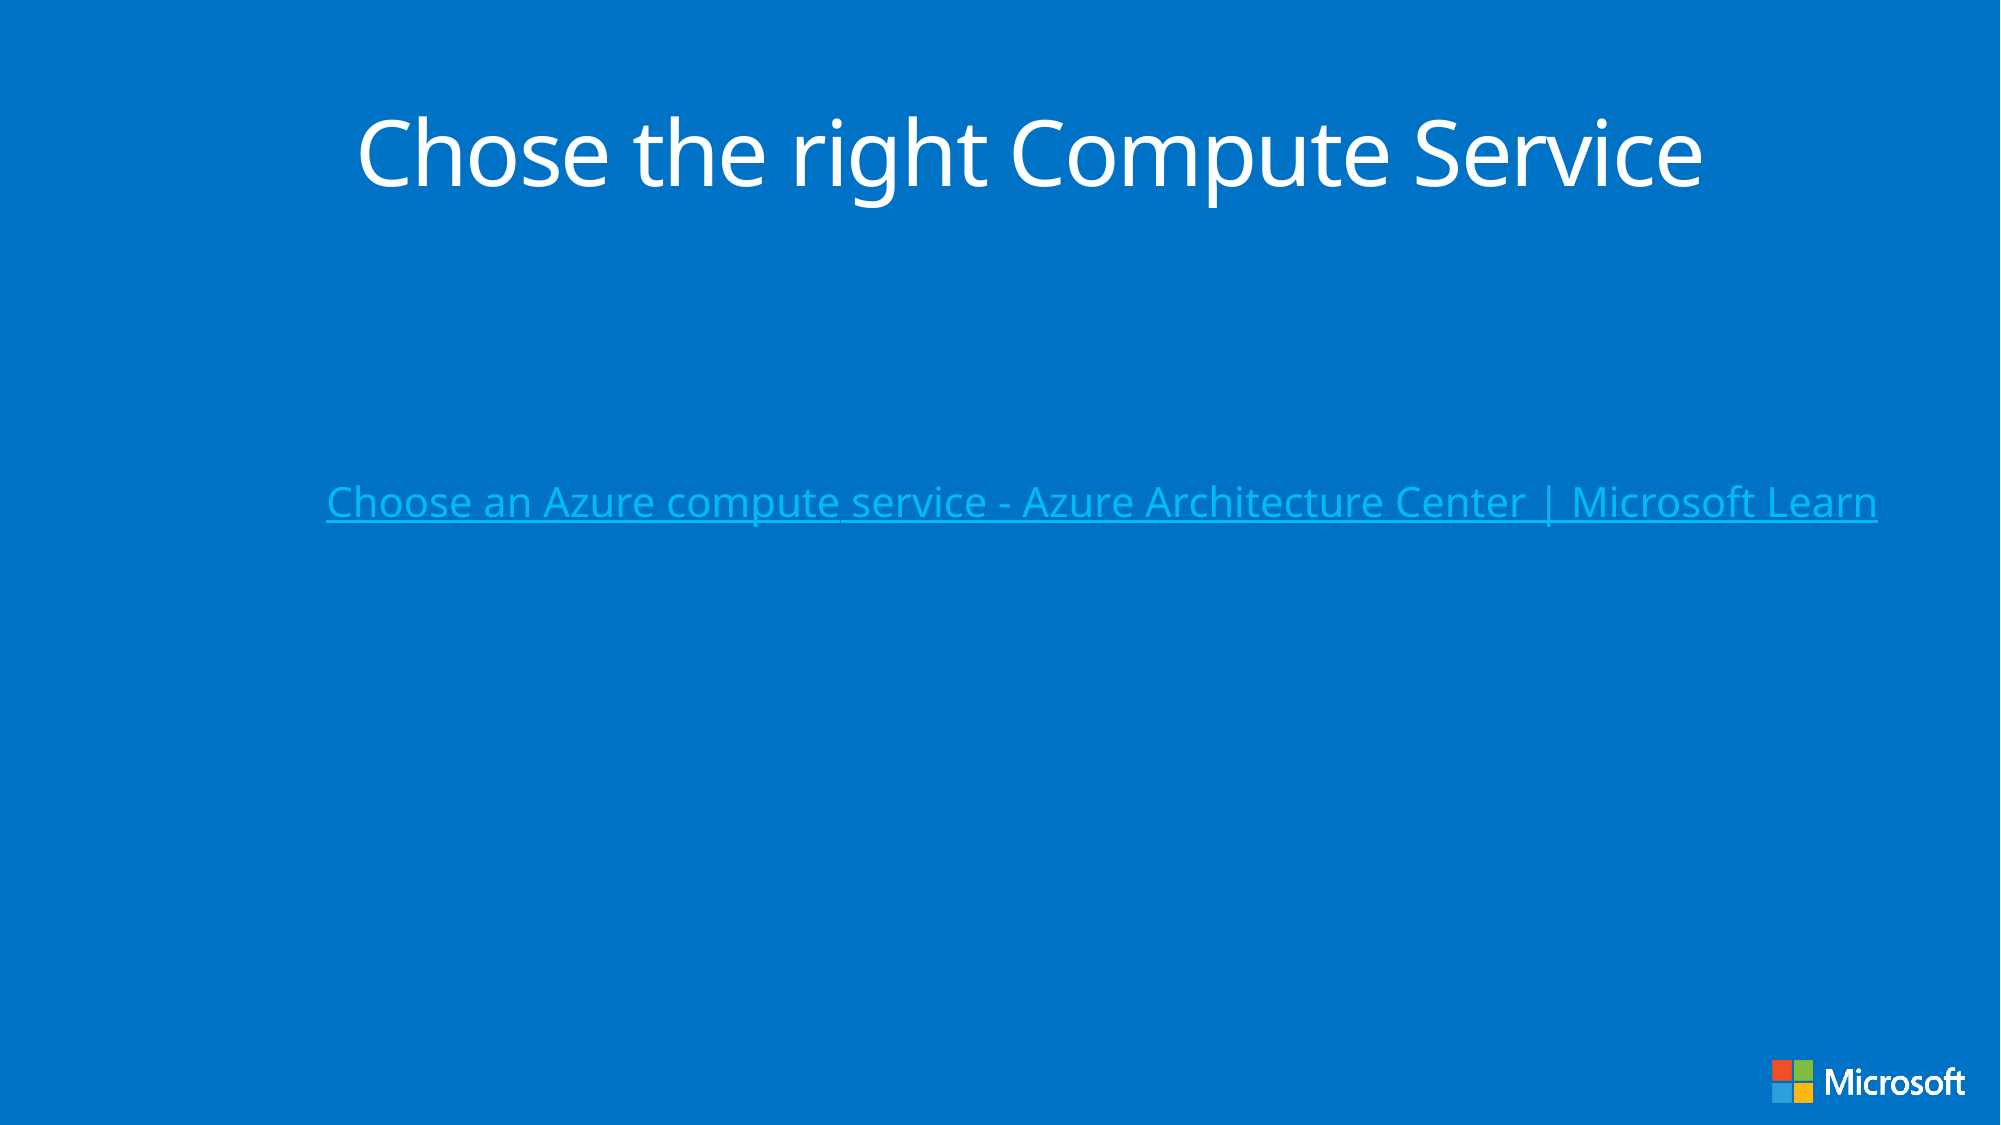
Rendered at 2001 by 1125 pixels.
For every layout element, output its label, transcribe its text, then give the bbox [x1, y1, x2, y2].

title Chose the right Compute Service [340, 100, 1780, 251]
picture [1772, 1060, 1965, 1103]
list Choose an Azure compute service - Azure Architecture Center | Microsoft Learn [311, 468, 1896, 705]
